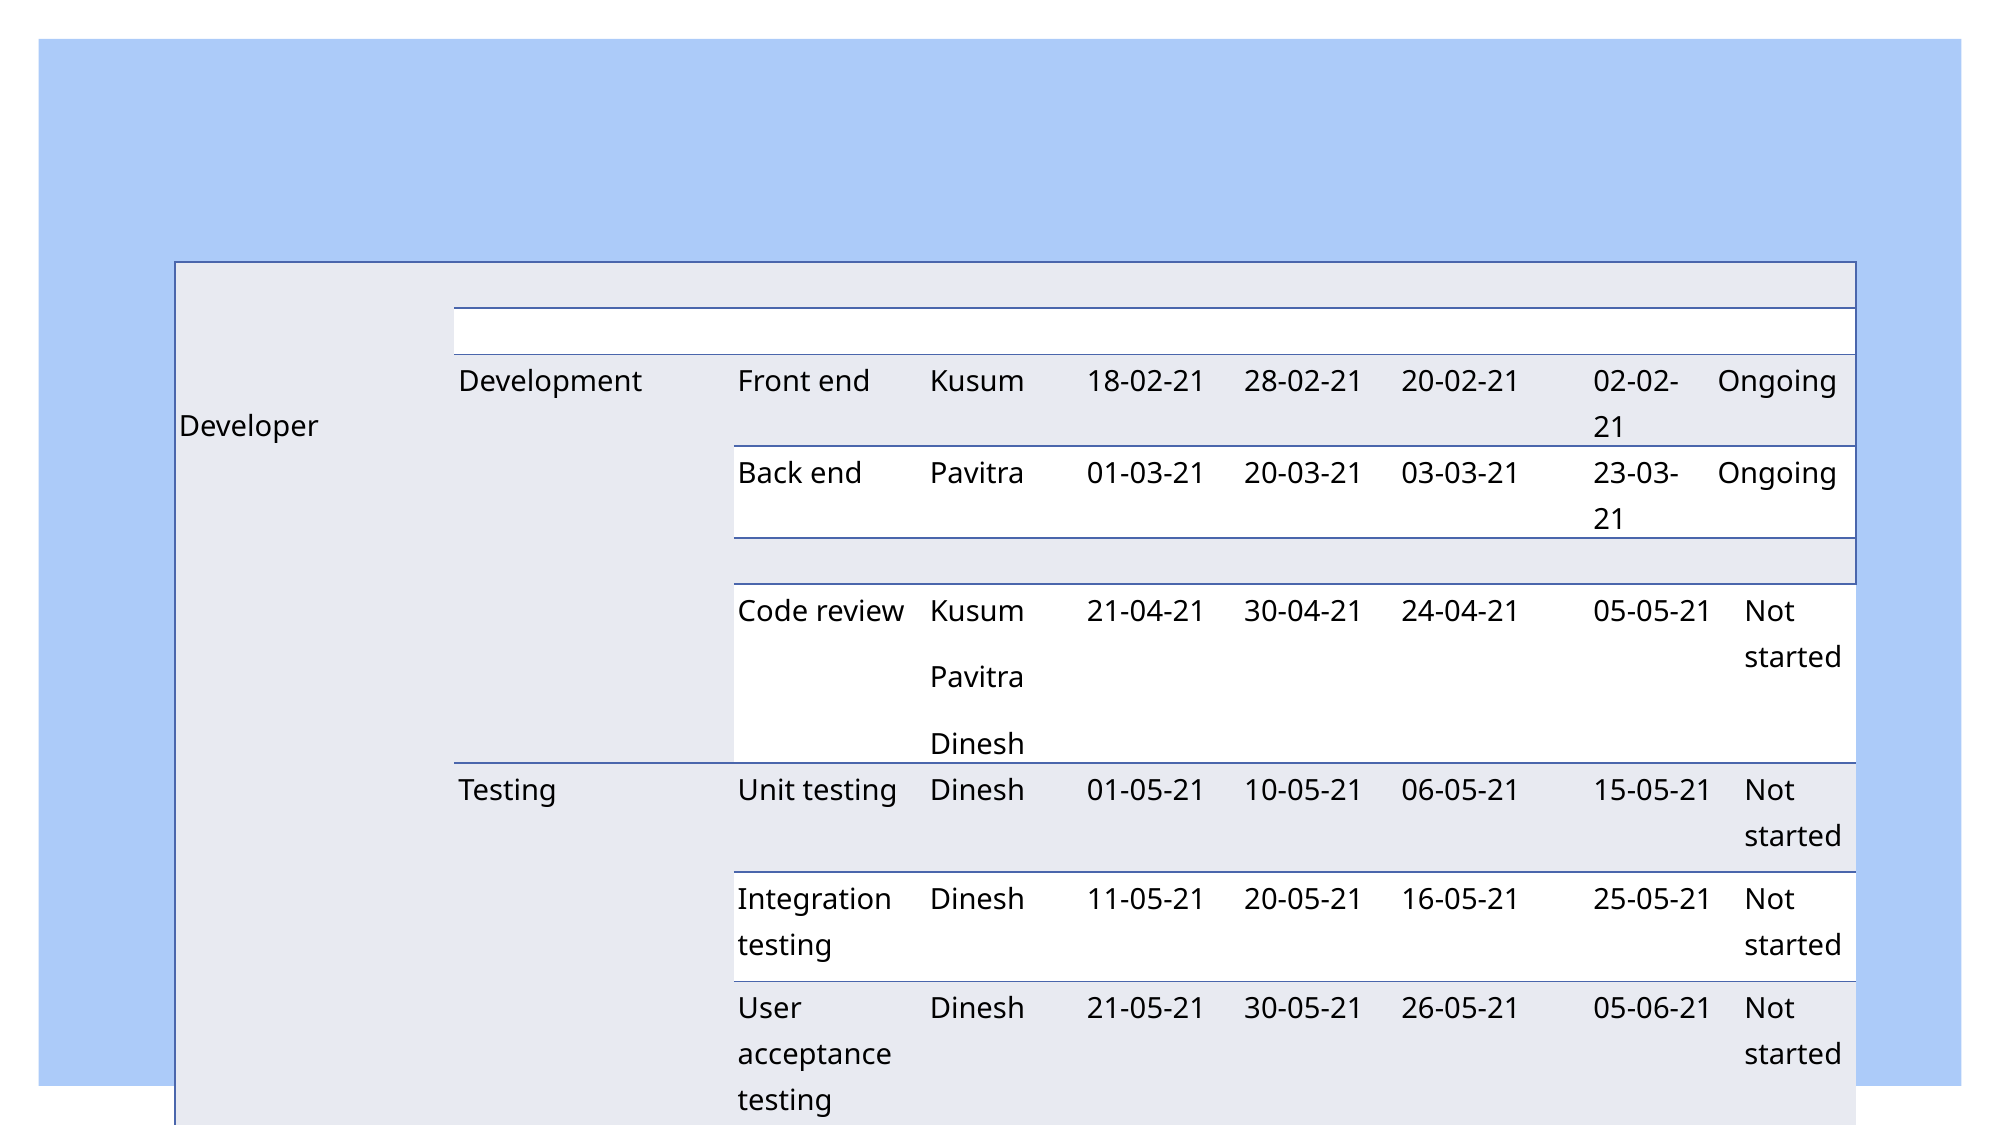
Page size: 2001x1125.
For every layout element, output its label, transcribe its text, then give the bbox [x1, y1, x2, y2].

table_cell 21-05-21 [1083, 982, 1240, 1125]
table_cell 05-06-21 [1590, 982, 1741, 1125]
table_cell 25-05-21 [1590, 873, 1741, 981]
table_cell Code review [734, 585, 926, 762]
table_cell 28-02-21 [1240, 355, 1397, 445]
table_cell Kusum [926, 355, 1083, 445]
table_cell 03-03-21 [1397, 447, 1590, 537]
table_cell Testing [454, 764, 734, 1125]
table_cell Not started [1741, 982, 1856, 1125]
table_cell 30-05-21 [1240, 982, 1397, 1125]
table_cell 01-03-21 [1083, 447, 1240, 537]
table_cell 23-03-21 [1590, 447, 1714, 537]
table_cell 26-05-21 [1397, 982, 1590, 1125]
table_cell Dinesh [926, 764, 1083, 871]
table_cell 02-02-21 [1590, 355, 1714, 445]
table_cell Integration testing [734, 873, 926, 981]
table_cell Front end [734, 355, 926, 445]
table_header [454, 263, 1855, 307]
table_cell Unit testing [734, 764, 926, 871]
table_cell Ongoing [1714, 447, 1855, 537]
table_cell 24-04-21 [1397, 585, 1590, 762]
table_cell 20-02-21 [1397, 355, 1590, 445]
table_cell Pavitra [926, 447, 1083, 537]
table_cell 20-05-21 [1240, 873, 1397, 981]
table_cell 20-03-21 [1240, 447, 1397, 537]
table_cell [734, 539, 1855, 583]
table_cell 10-05-21 [1240, 764, 1397, 871]
table_cell 30-04-21 [1240, 585, 1397, 762]
table_cell 21-04-21 [1083, 585, 1240, 762]
table_cell 05-05-21 [1590, 585, 1741, 762]
table_cell 18-02-21 [1083, 355, 1240, 445]
table_cell Dinesh [926, 873, 1083, 981]
table_header Developer [176, 263, 454, 1125]
table_cell 15-05-21 [1590, 764, 1741, 871]
table_cell Not started [1741, 585, 1856, 762]
table_cell Back end [734, 447, 926, 537]
table_cell Not started [1741, 873, 1856, 981]
table_cell 01-05-21 [1083, 764, 1240, 871]
table_cell User acceptance testing [734, 982, 926, 1125]
table_cell 06-05-21 [1397, 764, 1590, 871]
table_cell Not started [1741, 764, 1856, 871]
table_cell 16-05-21 [1397, 873, 1590, 981]
table_cell Development [454, 355, 734, 762]
table_cell Kusum Pavitra Dinesh [926, 585, 1083, 762]
table_cell 11-05-21 [1083, 873, 1240, 981]
table_cell [454, 309, 1855, 354]
table_cell Ongoing [1714, 355, 1855, 445]
table_cell Dinesh [926, 982, 1083, 1125]
